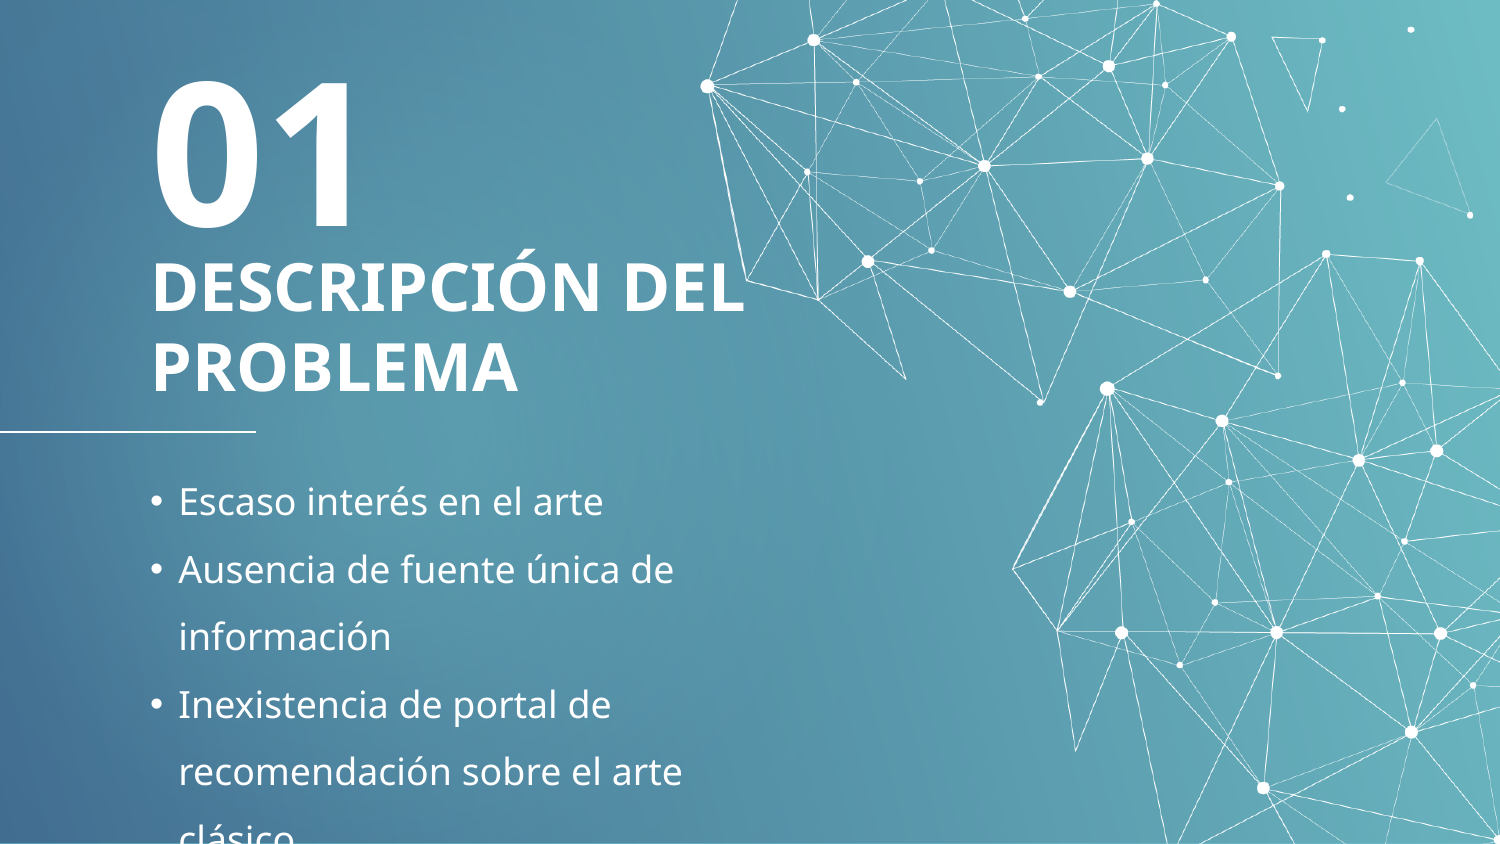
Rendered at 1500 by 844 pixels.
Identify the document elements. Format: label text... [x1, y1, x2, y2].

title 01 [135, 84, 624, 209]
picture [0, 0, 1500, 844]
subtitle Escaso interés en el arte Ausencia de fuente única de información Inexistencia de portal de recomendación sobre el arte clásico. [135, 440, 829, 844]
title DESCRIPCIÓN DEL PROBLEMA [135, 240, 1000, 409]
